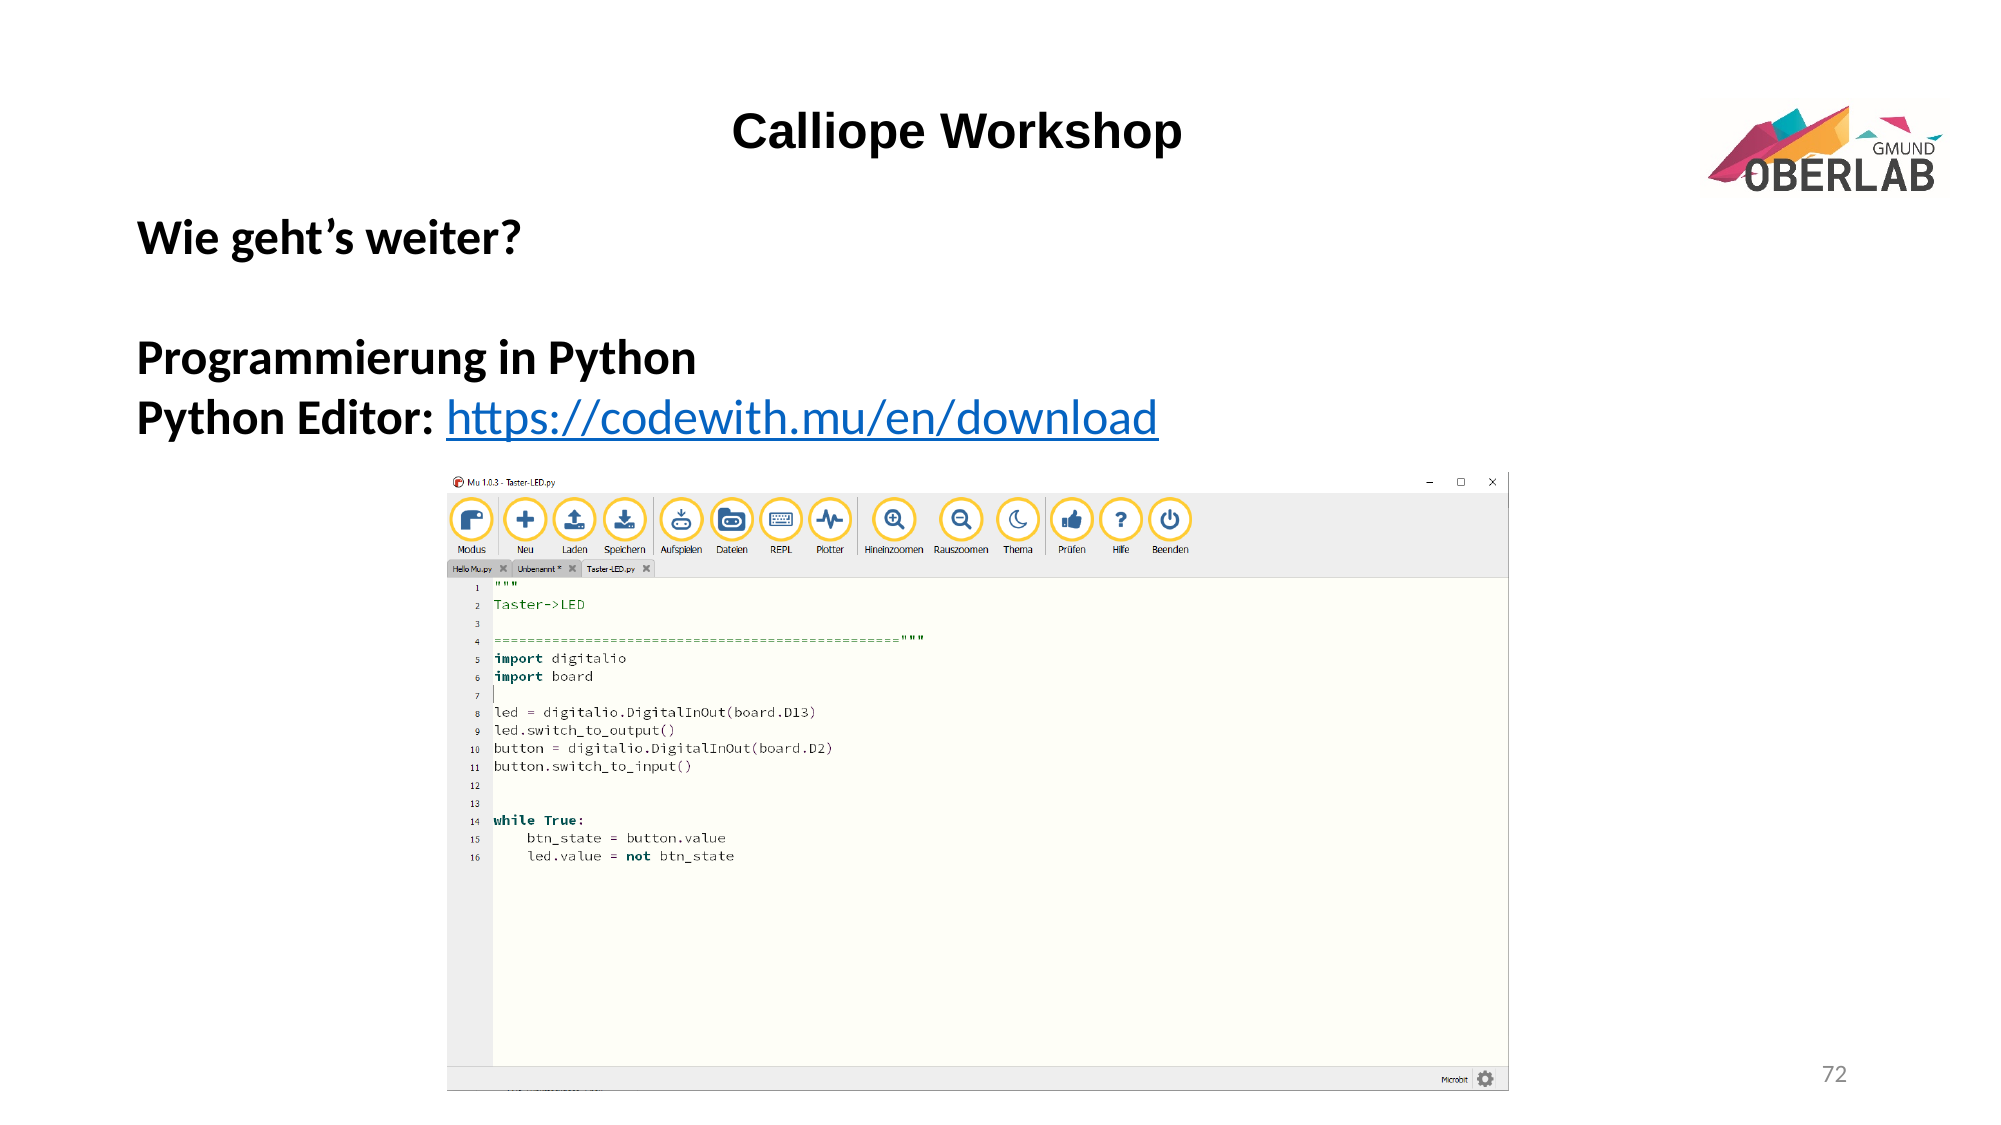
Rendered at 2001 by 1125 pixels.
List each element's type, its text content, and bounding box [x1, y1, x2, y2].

subtitle Calliope Workshop [214, 98, 1715, 231]
picture [447, 472, 1509, 1091]
slide_number 72 [1412, 1042, 1863, 1103]
text_box Wie geht’s weiter? Programmierung in Python Python Editor: https://codewith.mu/en/download [122, 197, 1660, 572]
picture [1700, 98, 1950, 198]
